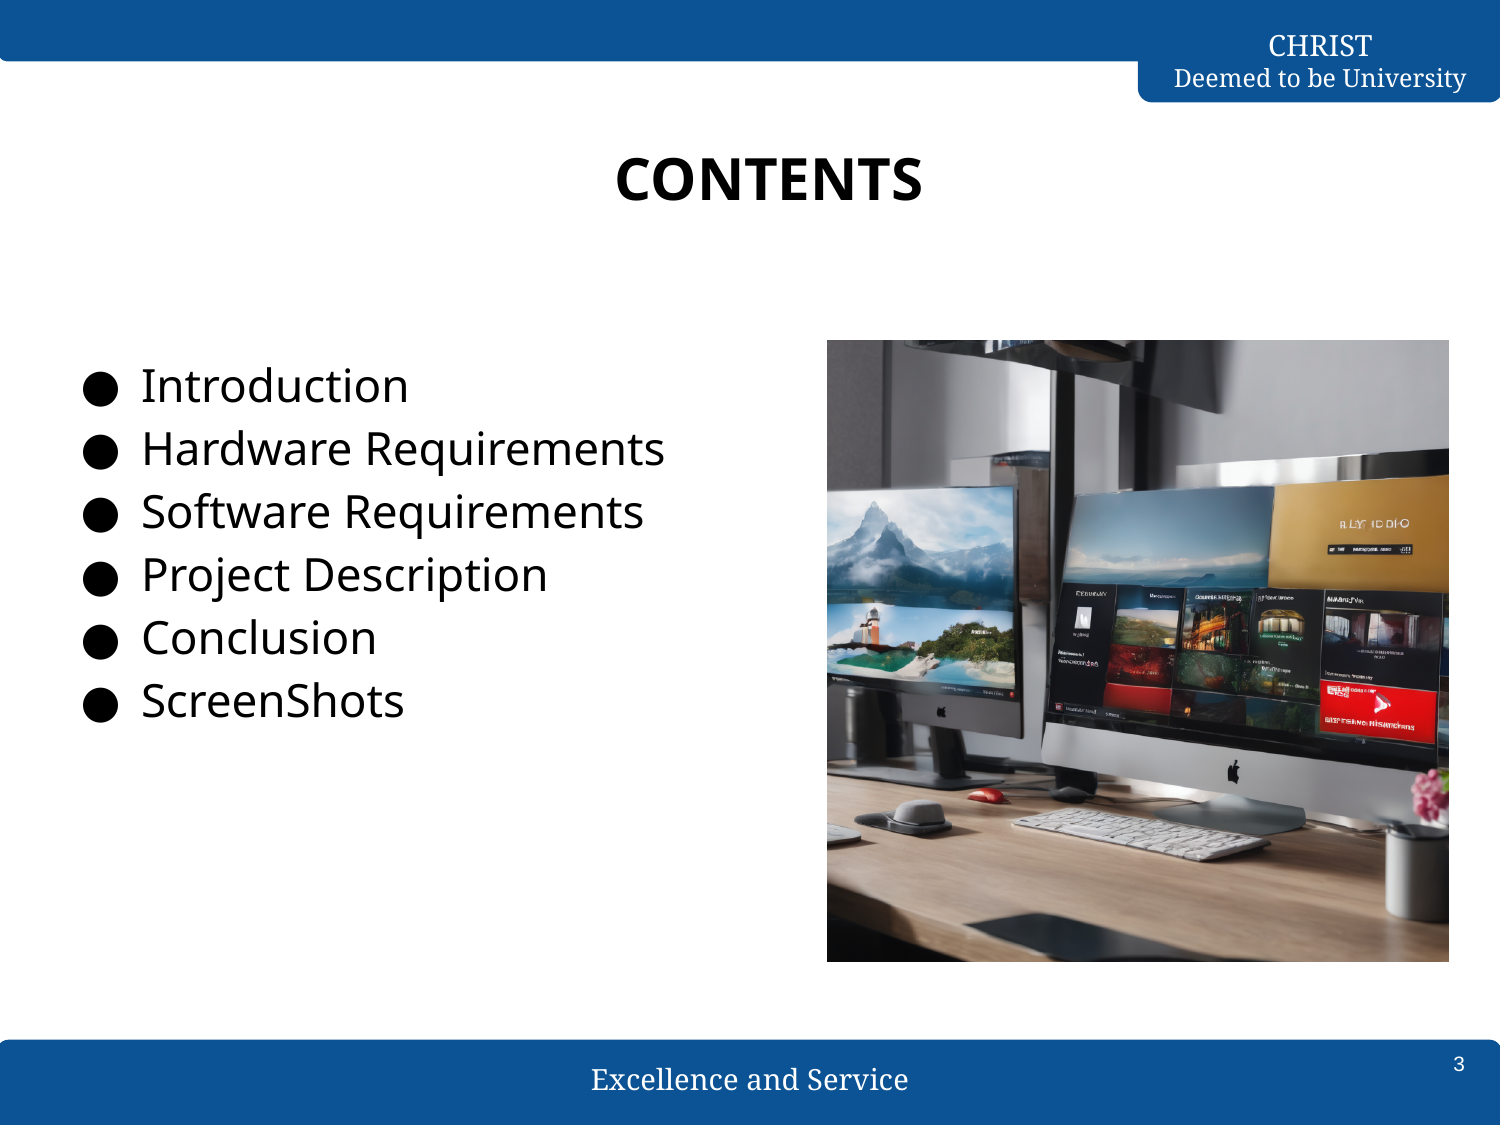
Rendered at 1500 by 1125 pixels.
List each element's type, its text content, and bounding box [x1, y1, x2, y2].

list Introduction Hardware Requirements Software Requirements Project Description Conclusion ScreenShots [51, 232, 828, 843]
title CONTENTS [76, 127, 1462, 253]
picture [826, 339, 1450, 962]
slide_number ‹#› [1389, 1019, 1480, 1106]
